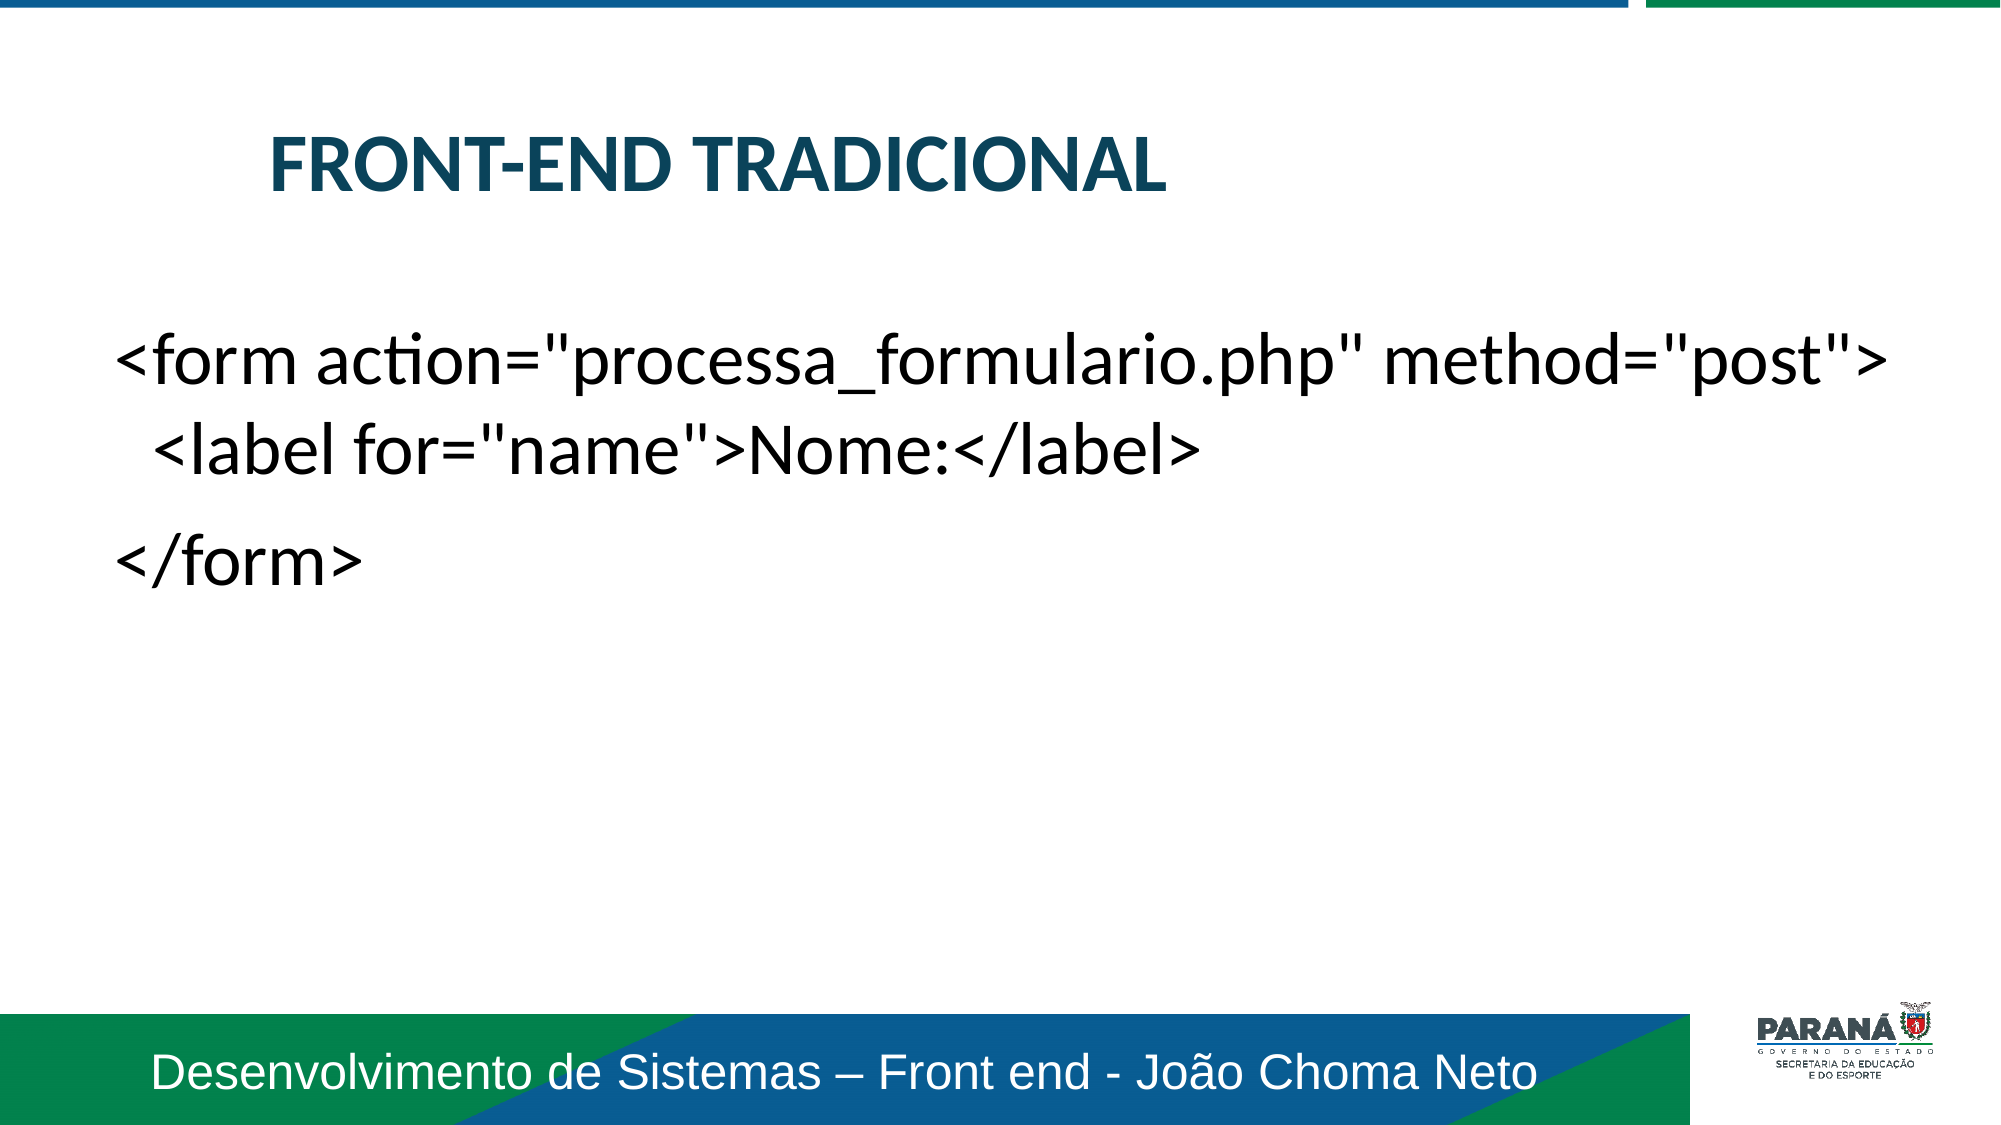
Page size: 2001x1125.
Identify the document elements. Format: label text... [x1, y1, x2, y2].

picture [0, 1014, 1690, 1125]
list FRONT-END TRADICIONAL [217, 111, 1637, 249]
list <form action="processa_formulario.php" method="post"> <label for="name">Nome:</label> </form> [62, 302, 1959, 921]
picture [1757, 1002, 1933, 1081]
